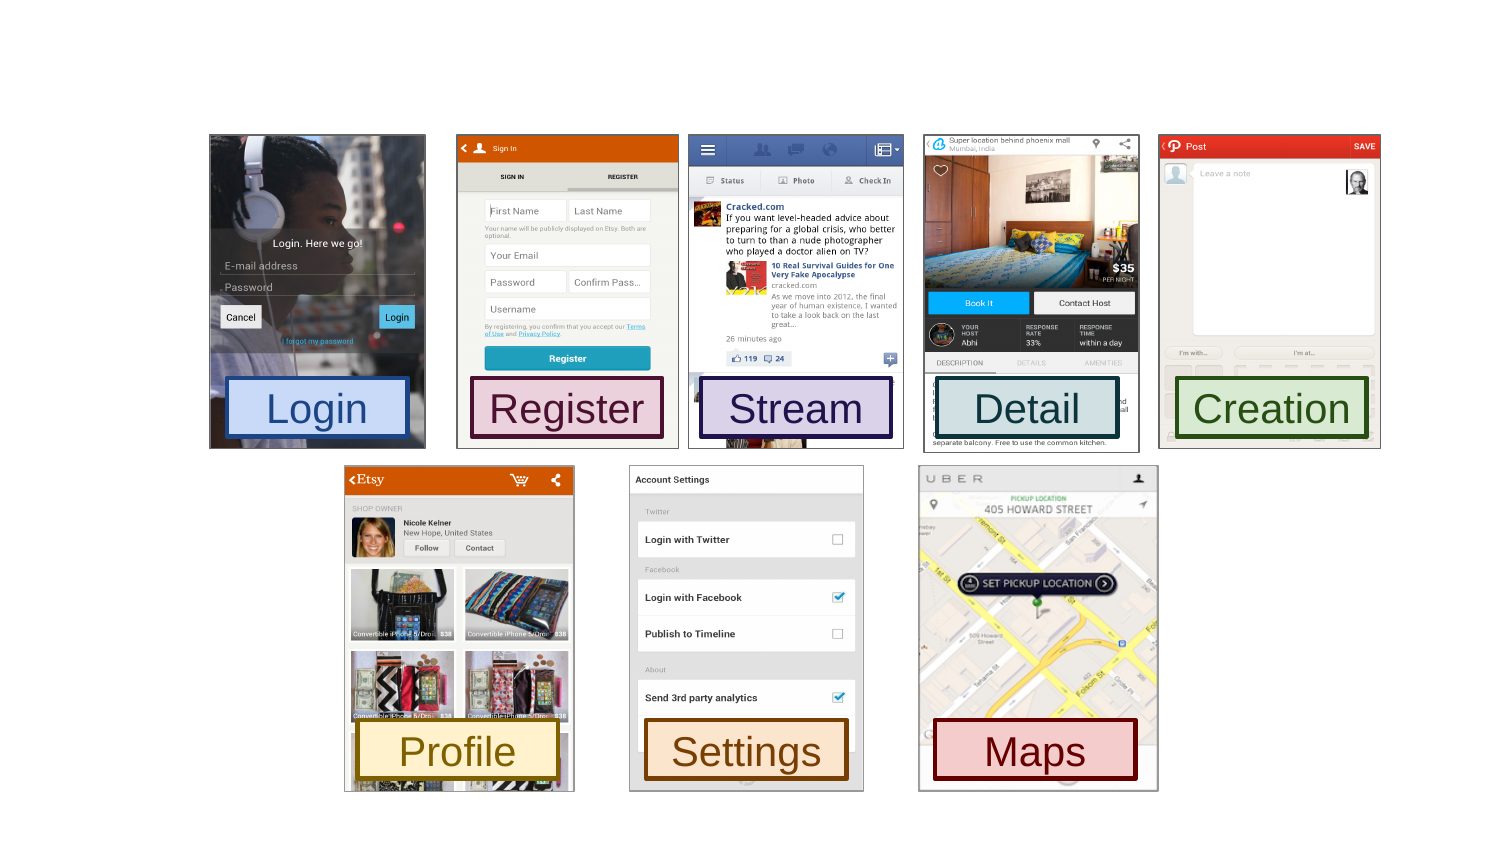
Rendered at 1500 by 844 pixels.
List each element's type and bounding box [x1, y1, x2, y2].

picture [924, 135, 1139, 452]
picture [919, 466, 1158, 791]
picture [210, 135, 424, 448]
picture [630, 466, 863, 791]
picture [345, 466, 574, 791]
picture [1159, 135, 1380, 448]
picture [457, 135, 678, 448]
picture [689, 135, 903, 448]
